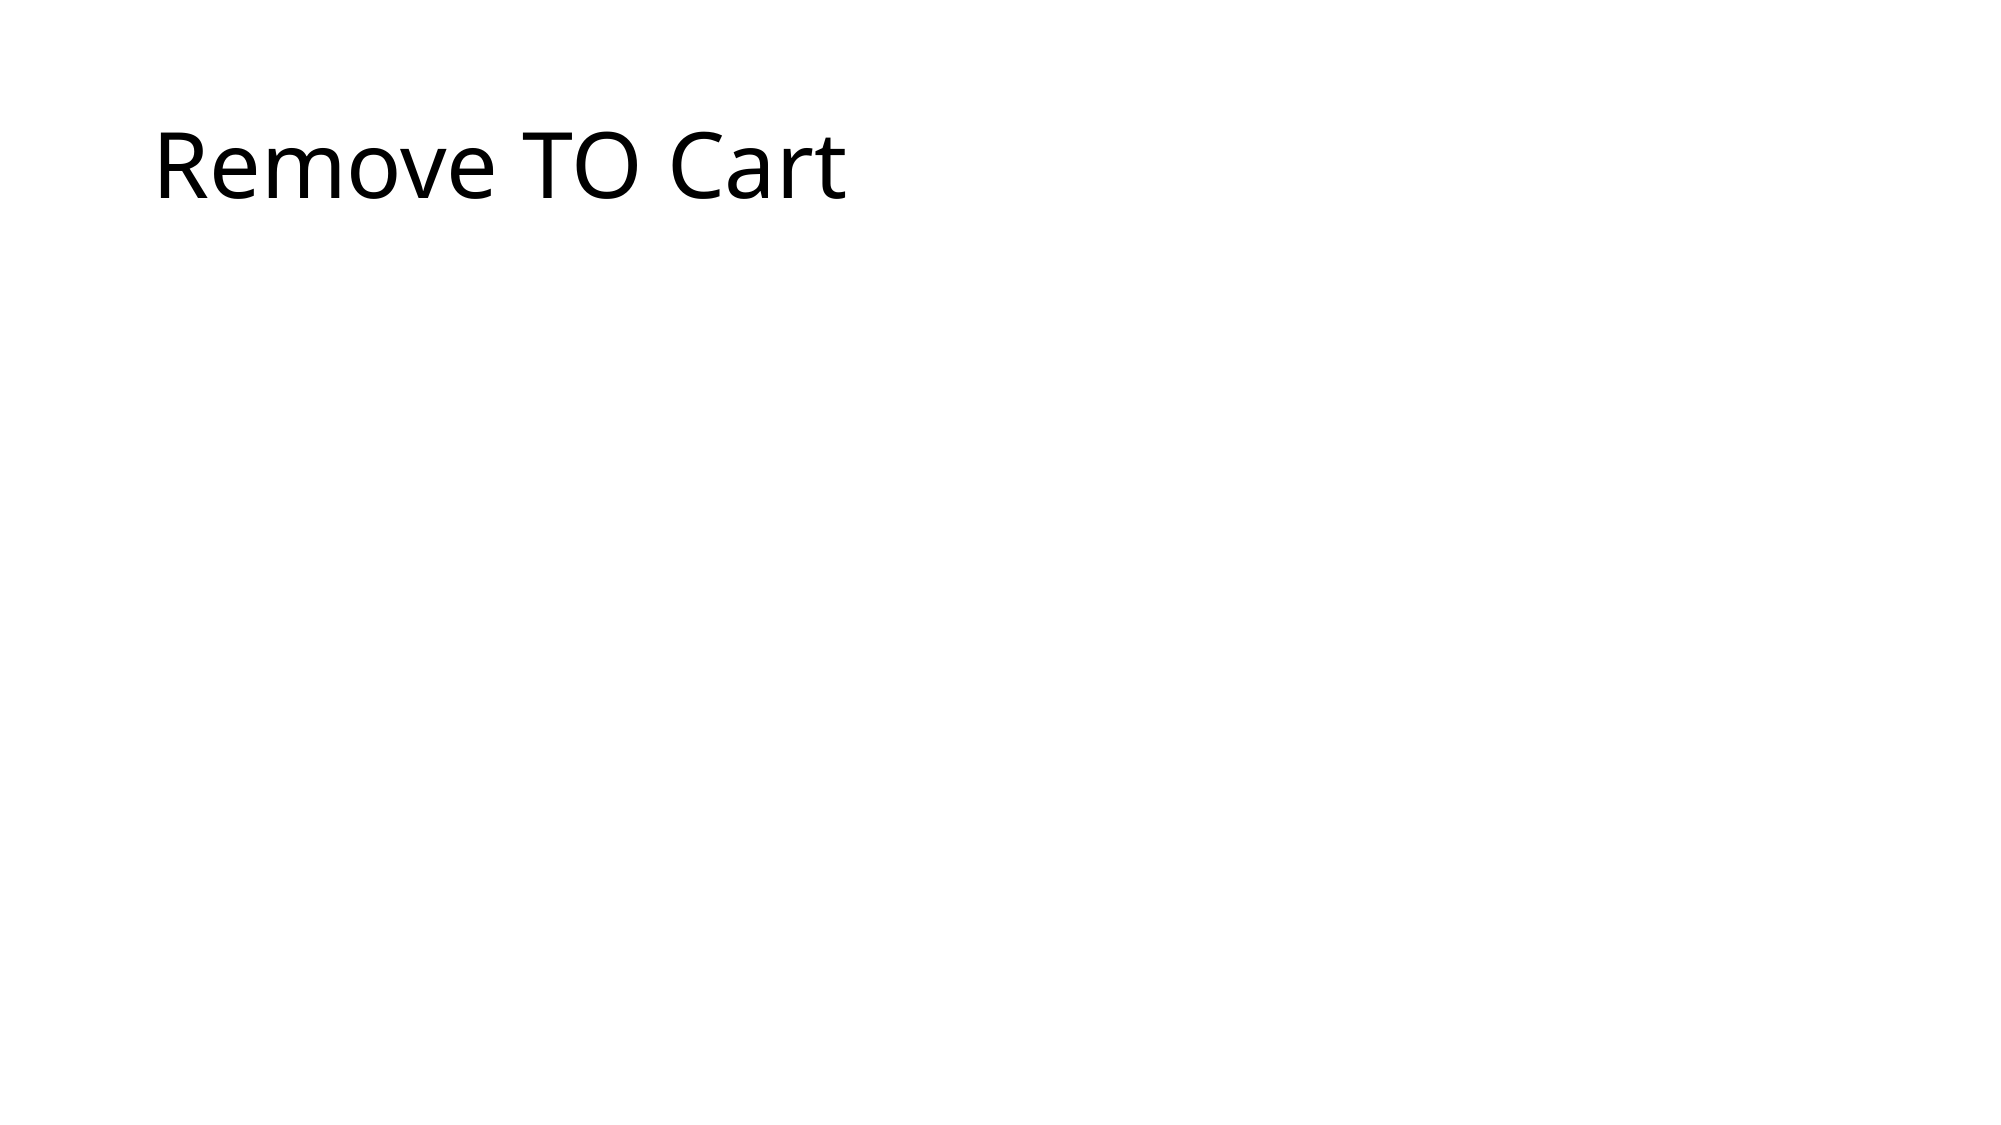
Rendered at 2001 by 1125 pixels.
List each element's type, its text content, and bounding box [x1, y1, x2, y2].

title Remove TO Cart [137, 59, 1863, 278]
